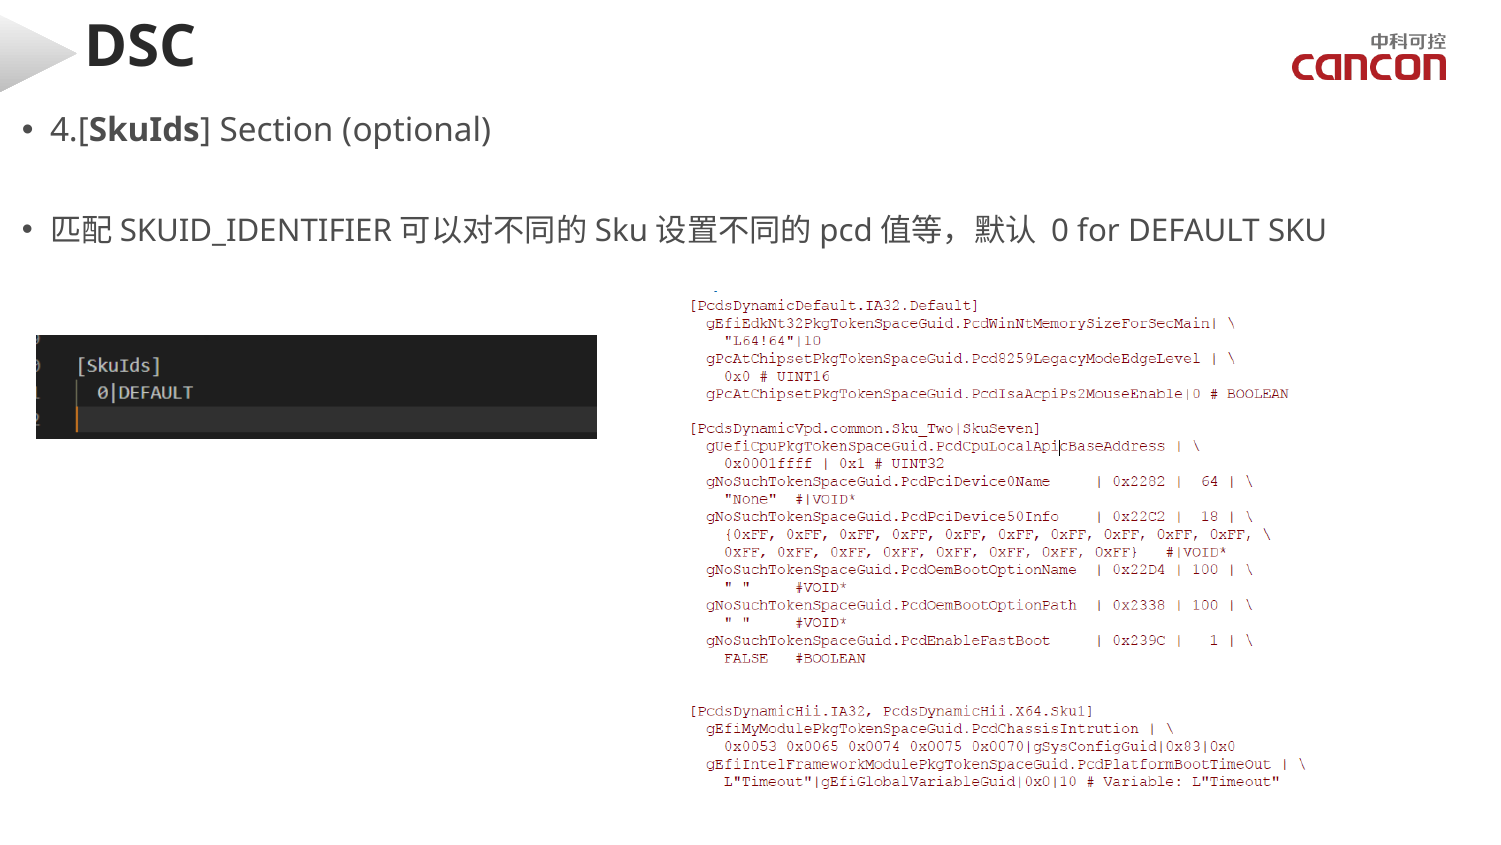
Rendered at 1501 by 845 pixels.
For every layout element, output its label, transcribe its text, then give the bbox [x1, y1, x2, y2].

picture [1292, 33, 1446, 80]
title DSC [73, 8, 1280, 88]
list 4.[SkuIds] Section (optional) 匹配SKUID_IDENTIFIER可以对不同的Sku设置不同的pcd值等，默认 0 for DEFAULT SKU [10, 107, 1419, 707]
picture [676, 290, 1340, 807]
picture [36, 335, 597, 439]
